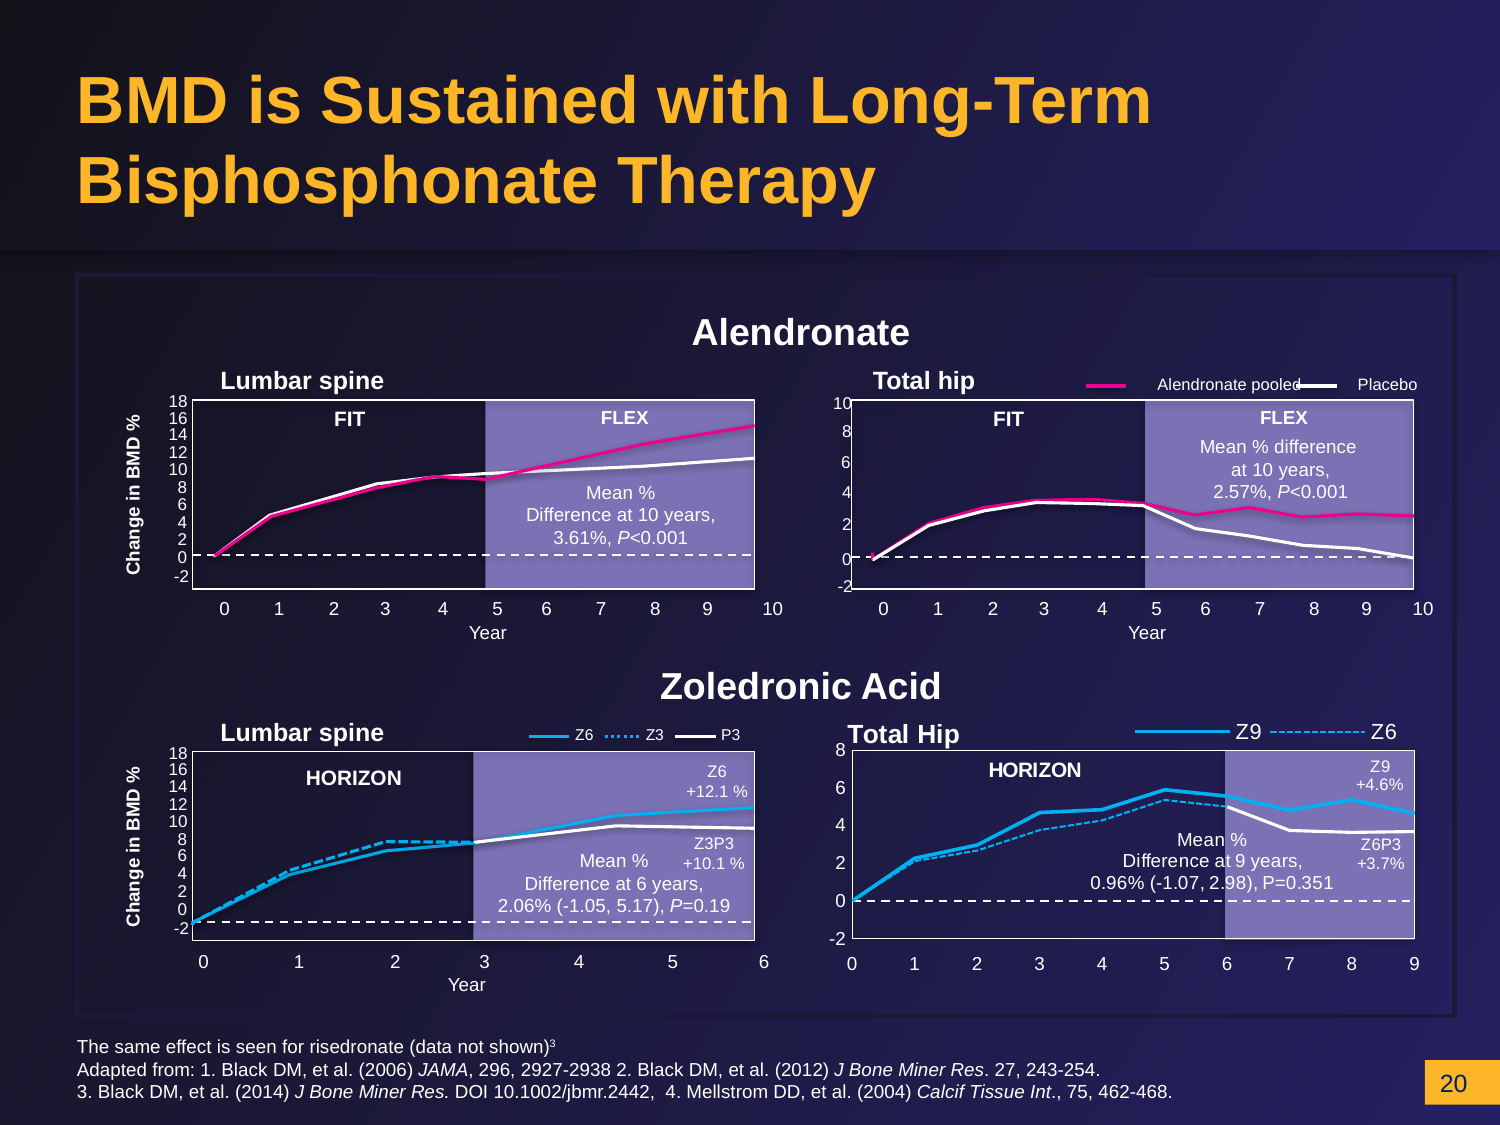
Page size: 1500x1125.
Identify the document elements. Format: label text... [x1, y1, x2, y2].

chart [809, 709, 1439, 993]
text_box [75, 273, 1457, 1018]
text_box The same effect is seen for risedronate (data not shown)3 Adapted from: 1. Black DM, et al. (2006) JAMA, 296, 2927-2938 2. Black DM, et al. (2012) J Bone Miner Res. 27, 243-254. 3. Black DM, et al. (2014) J Bone Miner Res. DOI 10.1002/jbmr.2442, 4. Mellstrom DD, et al. (2004) Calcif Tissue Int., 75, 462-468. [76, 1027, 1363, 1103]
title BMD is Sustained with Long-Term Bisphosphonate Therapy [76, 31, 1475, 244]
